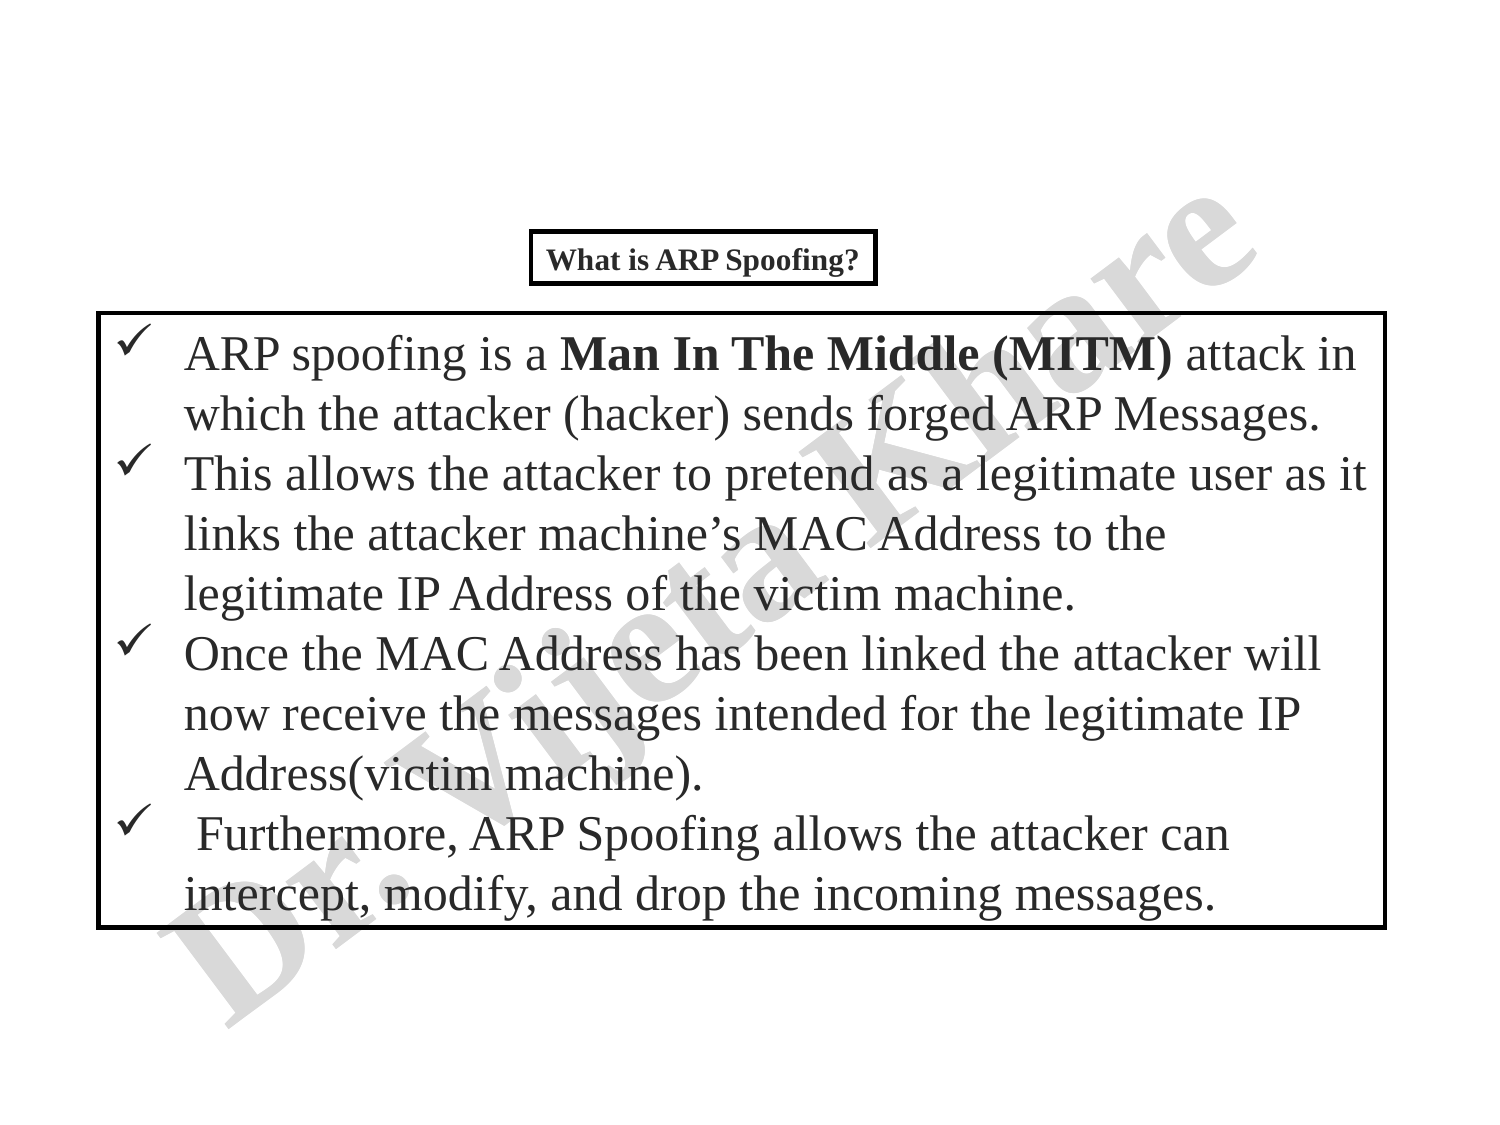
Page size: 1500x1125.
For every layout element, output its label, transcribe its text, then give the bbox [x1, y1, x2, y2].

text_box What is ARP Spoofing? [531, 231, 876, 284]
text_box ARP spoofing is a Man In The Middle (MITM) attack in which the attacker (hacker) sends forged ARP Messages. This allows the attacker to pretend as a legitimate user as it links the attacker machine’s MAC Address to the legitimate IP Address of the victim machine. Once the MAC Address has been linked the attacker will now receive the messages intended for the legitimate IP Address(victim machine). Furthermore, ARP Spoofing allows the attacker can intercept, modify, and drop the incoming messages. [98, 312, 1386, 928]
